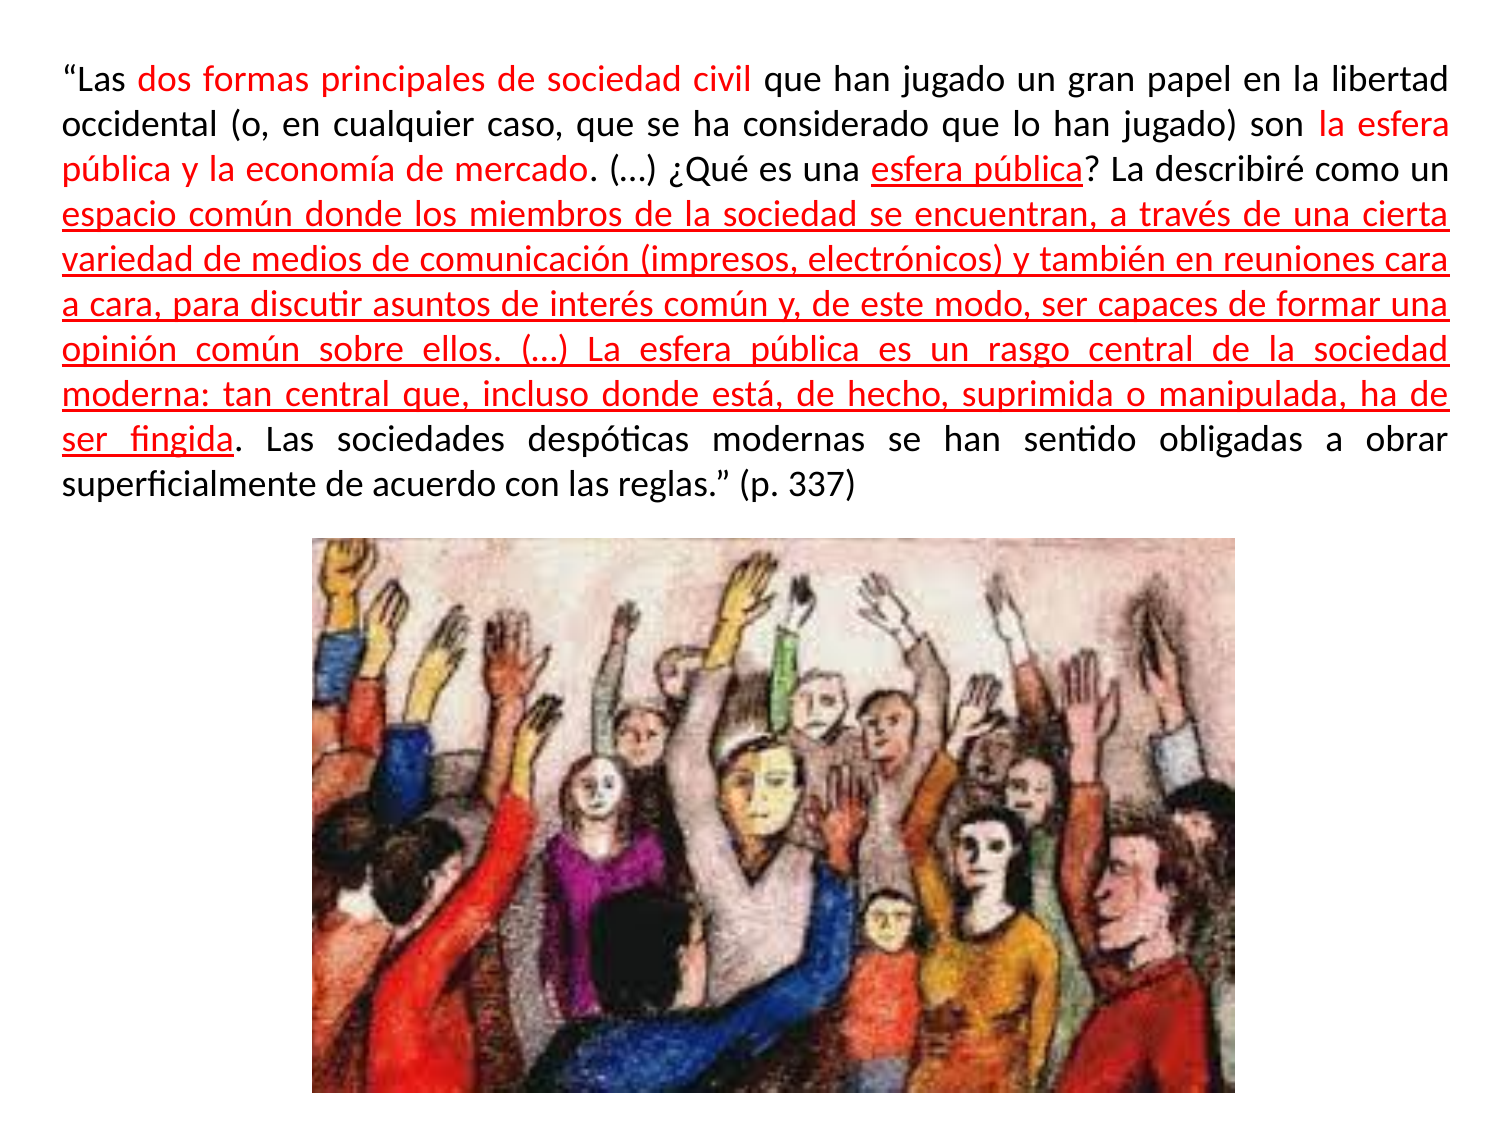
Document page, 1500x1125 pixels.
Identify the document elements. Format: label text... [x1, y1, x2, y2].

picture [312, 538, 1235, 1093]
text_box “Las dos formas principales de sociedad civil que han jugado un gran papel en la libertad occidental (o, en cualquier caso, que se ha considerado que lo han jugado) son la esfera pública y la economía de mercado. (…) ¿Qué es una esfera pública? La describiré como un espacio común donde los miembros de la sociedad se encuentran, a través de una cierta variedad de medios de comunicación (impresos, electrónicos) y también en reuniones cara a cara, para discutir asuntos de interés común y, de este modo, ser capaces de formar una opinión común sobre ellos. (…) La esfera pública es un rasgo central de la sociedad moderna: tan central que, incluso donde está, de hecho, suprimida o manipulada, ha de ser fingida. Las sociedades despóticas modernas se han sentido obligadas a obrar superficialmente de acuerdo con las reglas.” (p. 337) [46, 46, 1465, 557]
